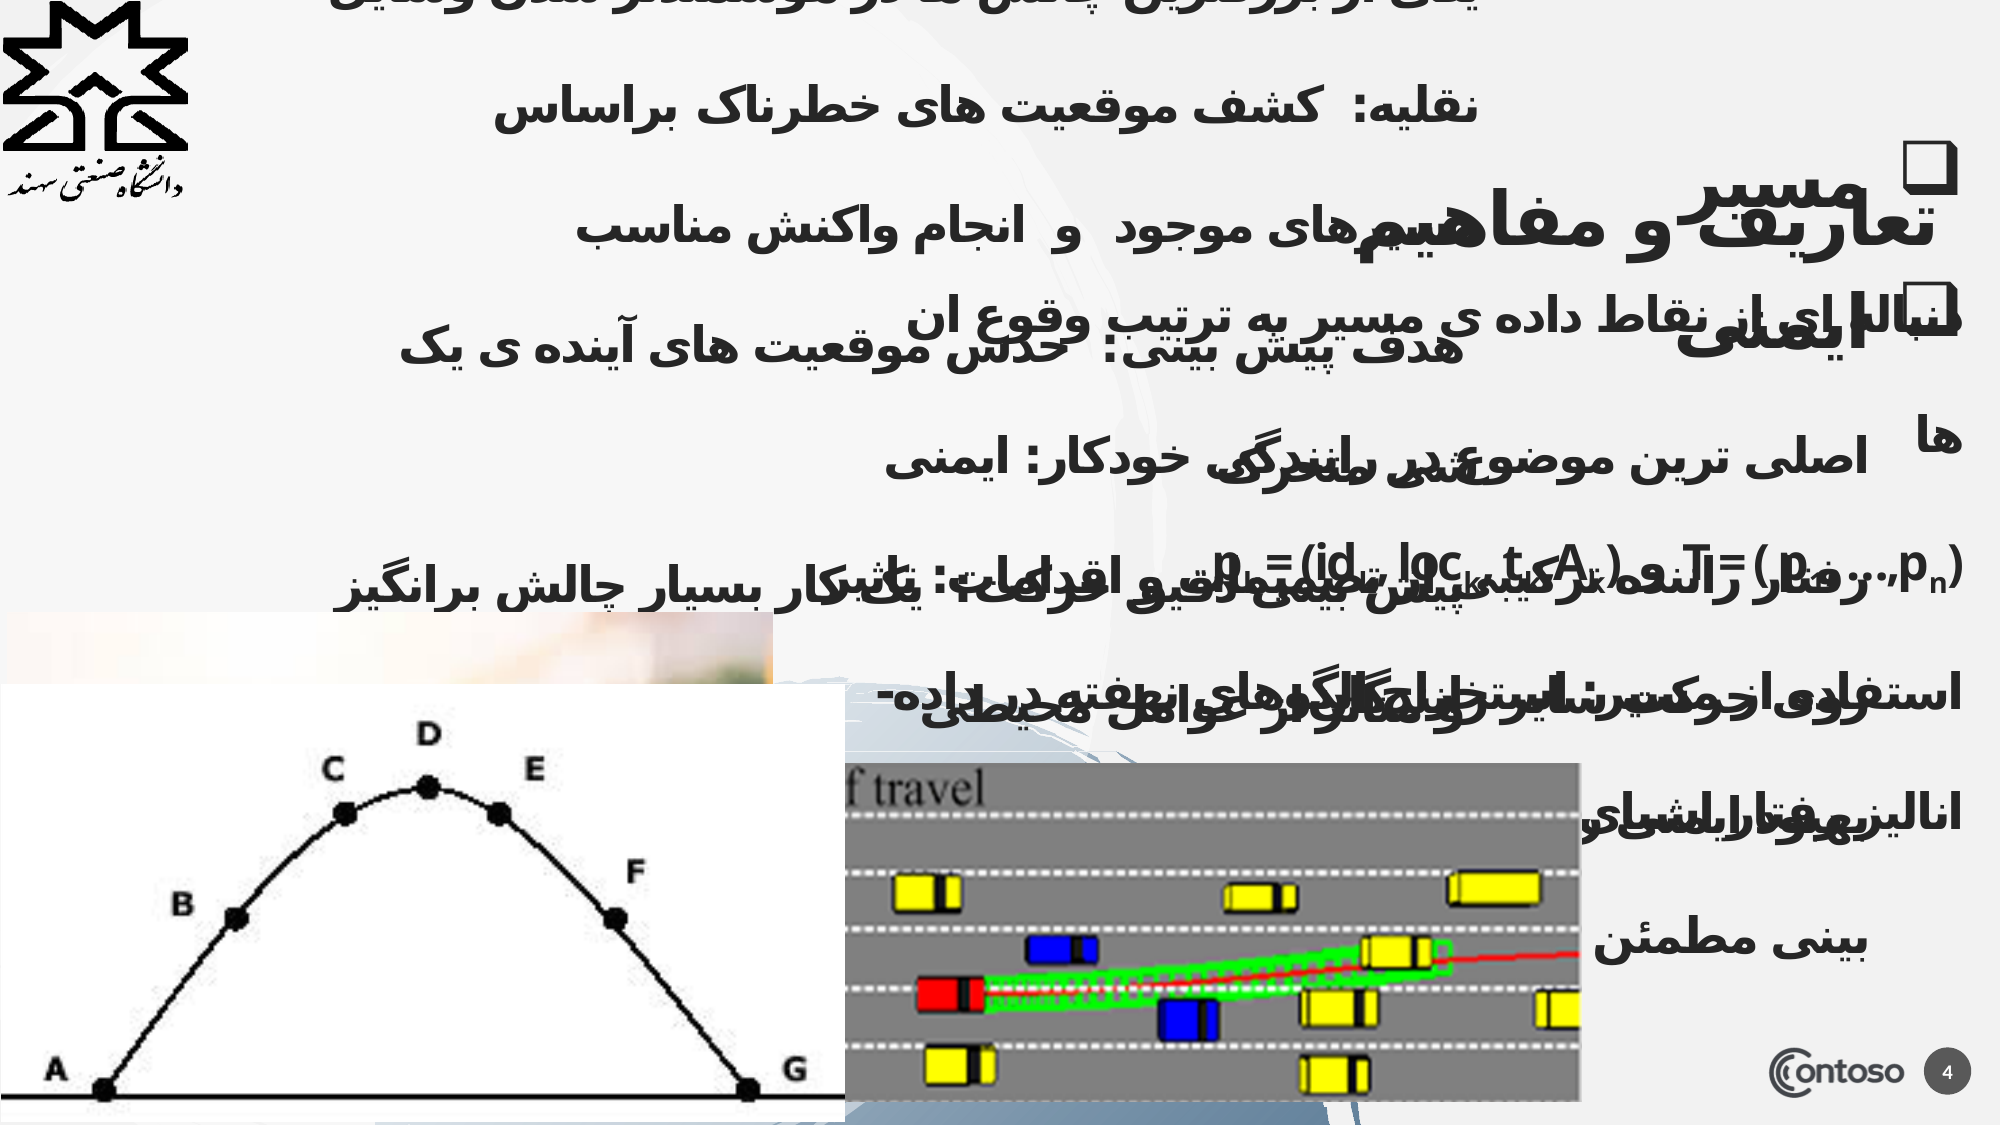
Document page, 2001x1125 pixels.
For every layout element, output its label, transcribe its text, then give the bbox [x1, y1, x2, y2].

text_box پیش بینی مسیر یکی از بزرگترین چالش ها در هوشمندتر شدن وسایل نقلیه: کشف موقعیت های خطرناک براساس مسیرهای موجود و انجام واکنش مناسب هدف پیش بینی: حدس موقعیت های آینده ی یک شی متحرک پیش بینی دقیق حرکت: یک کار بسیار چالش برانگیز و متاثر از عوامل محیطی [328, 133, 1481, 760]
title ایمنی اصلی ترین موضوع در رانندگی خودکار: ایمنی رفتار راننده ترکیبی از تصمیمات و اقدامات: تاثیر روی حرکت سایر رانندگان بهبود ایمنی رانندگی خودکار با کمک روش پیش بینی مطمئن [1582, 839, 1965, 964]
picture [3, 1, 188, 202]
slide_number 4 [1923, 1047, 1972, 1095]
picture [1, 612, 1582, 1123]
text_box تعاریف و مفاهیم [1252, 156, 1940, 262]
text_box مسیر دنباله ای از نقاط داده ی مسیر به ترتیب وقوع ان ها T = ( p1, …,pn) و pk = (idk, lock, tk,Ak) استفاده از مسیر: استخراج الگوهای نهفته در داده-انالیز رفتار اشیای متحرک [873, 368, 1965, 839]
